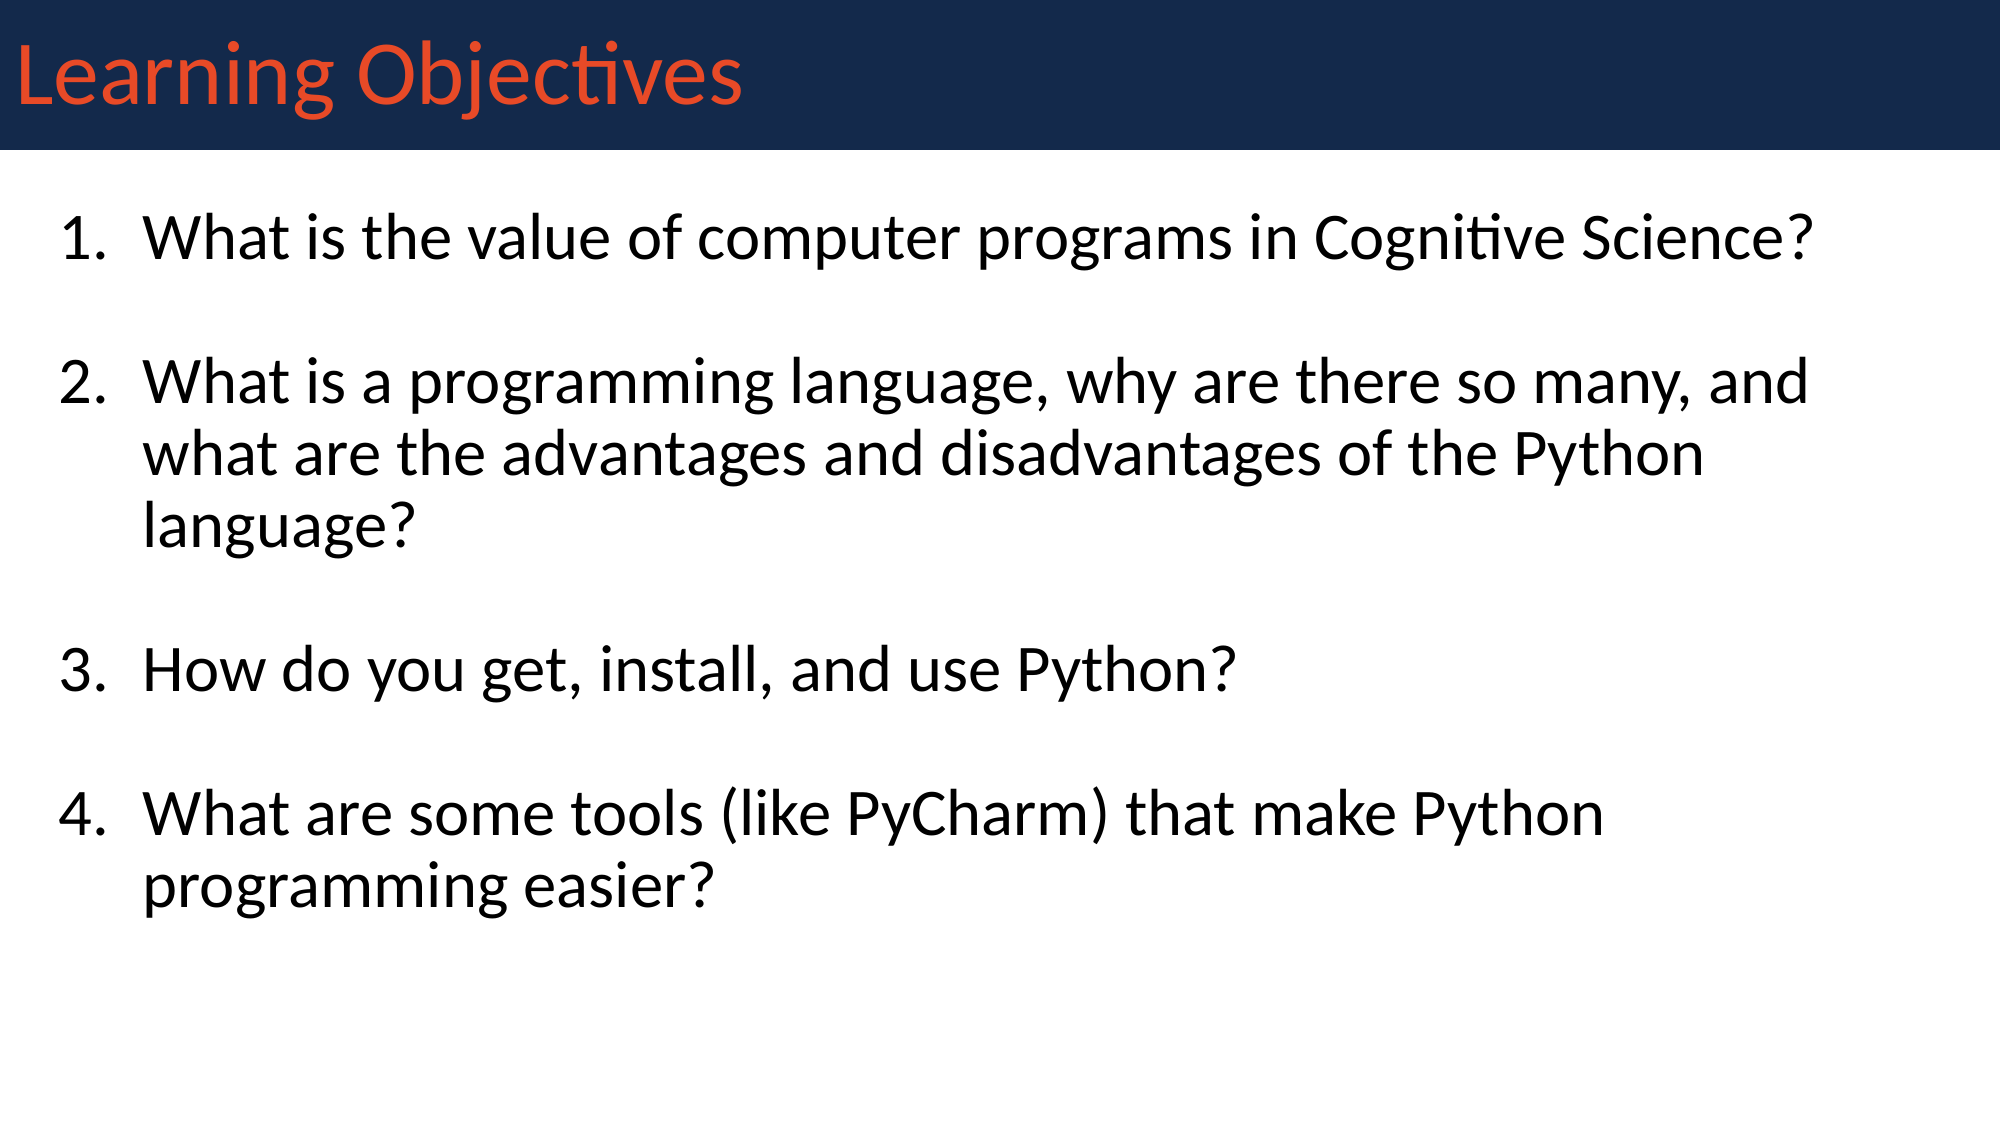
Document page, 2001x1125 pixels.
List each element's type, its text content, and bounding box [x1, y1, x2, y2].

list What is the value of computer programs in Cognitive Science? What is a programming language, why are there so many, and what are the advantages and disadvantages of the Python language? How do you get, install, and use Python? What are some tools (like PyCharm) that make Python programming easier? [43, 194, 1968, 991]
title Learning Objectives [0, 0, 2000, 150]
